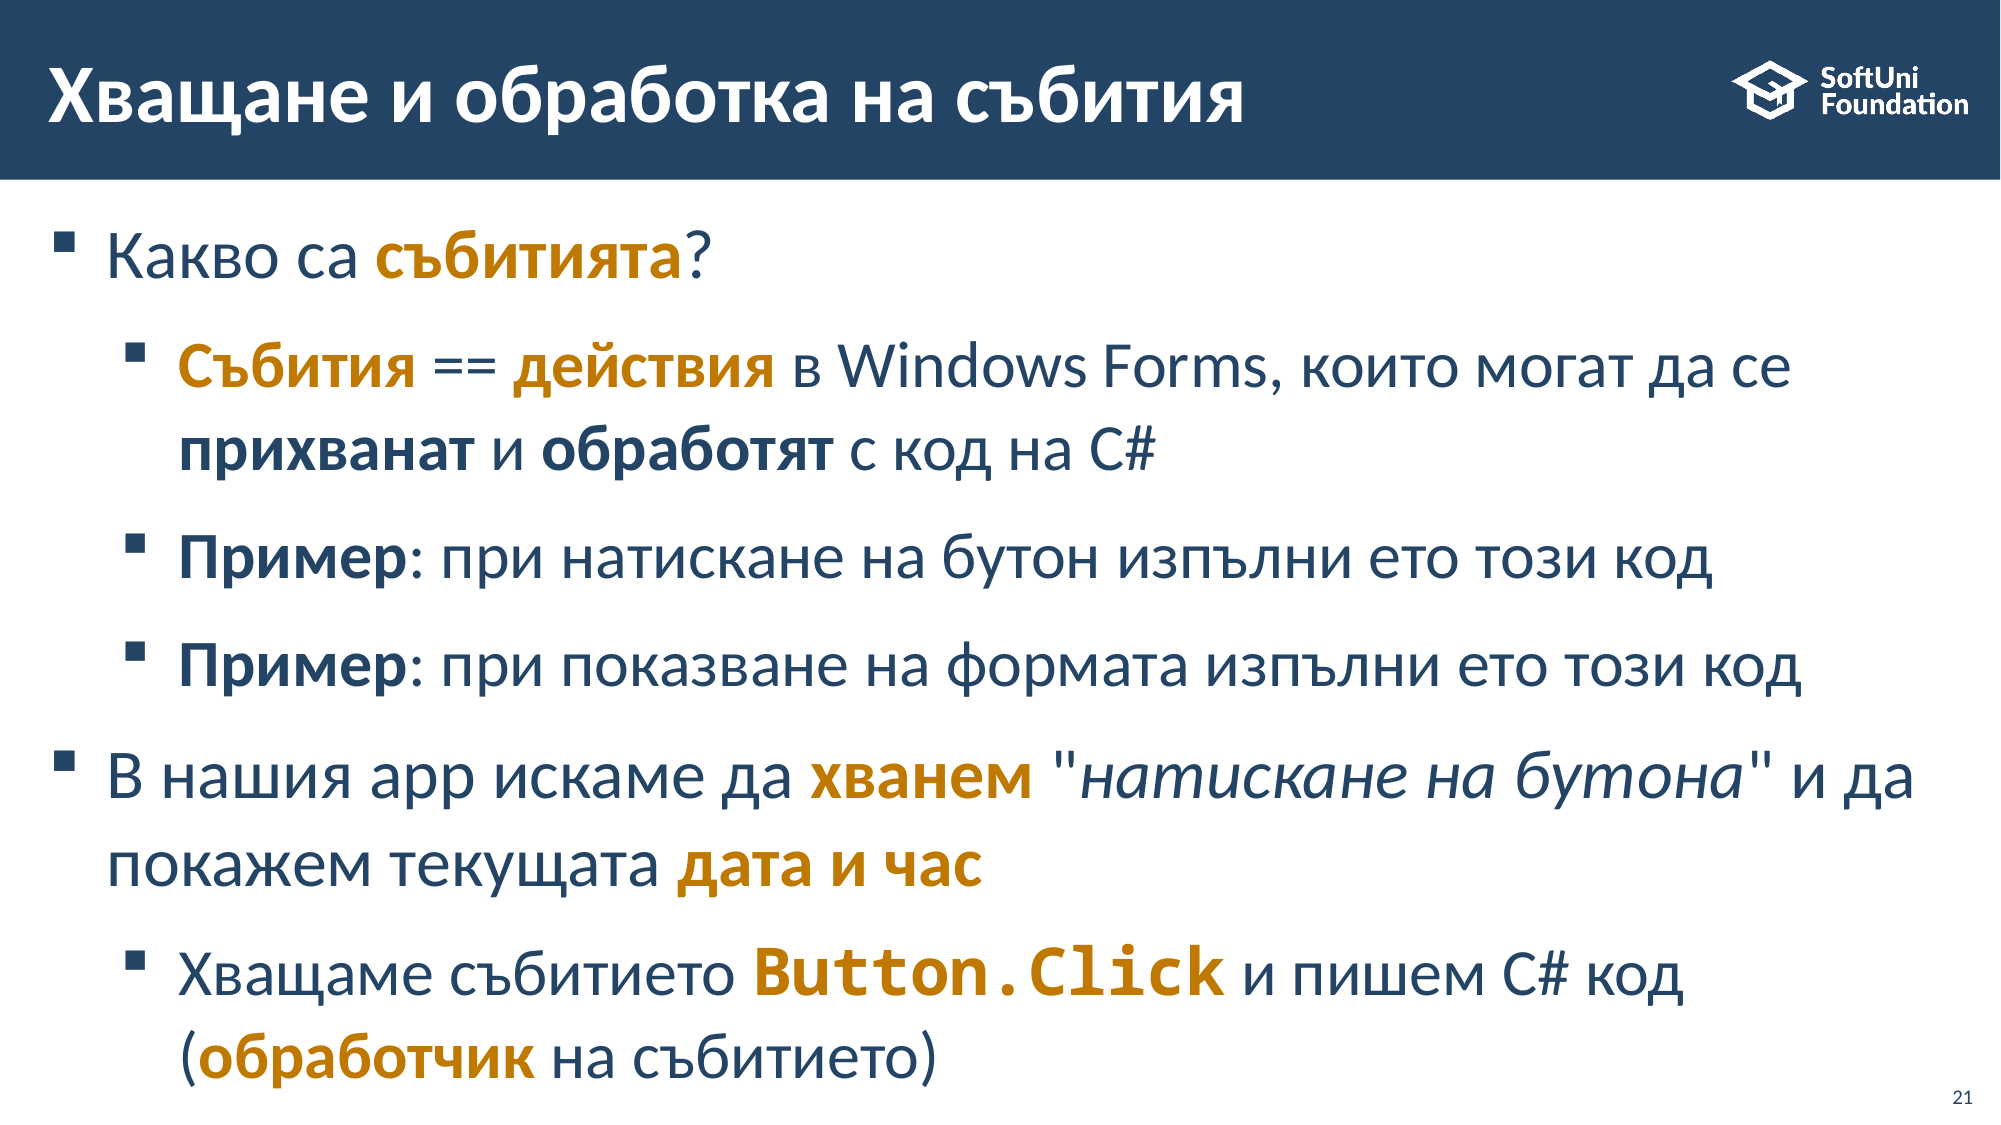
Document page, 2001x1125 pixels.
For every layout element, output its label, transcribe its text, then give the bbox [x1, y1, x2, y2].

slide_number 21 [1927, 1067, 1989, 1117]
title Хващане и обработка на събития [31, 16, 1716, 162]
list Какво са събитията? Събития == действия в Windows Forms, които могат да се прихванат и обработят с код на C# Пример: при натискане на бутон изпълни ето този код Пример: при показване на формата изпълни ето този код В нашия app искаме да хванем "натискане на бутона" и да покажем текущата дата и час Хващаме събитието Button.Click и пишем C# код (обработчик на събитието) [30, 198, 1970, 1106]
picture [1731, 60, 1968, 120]
